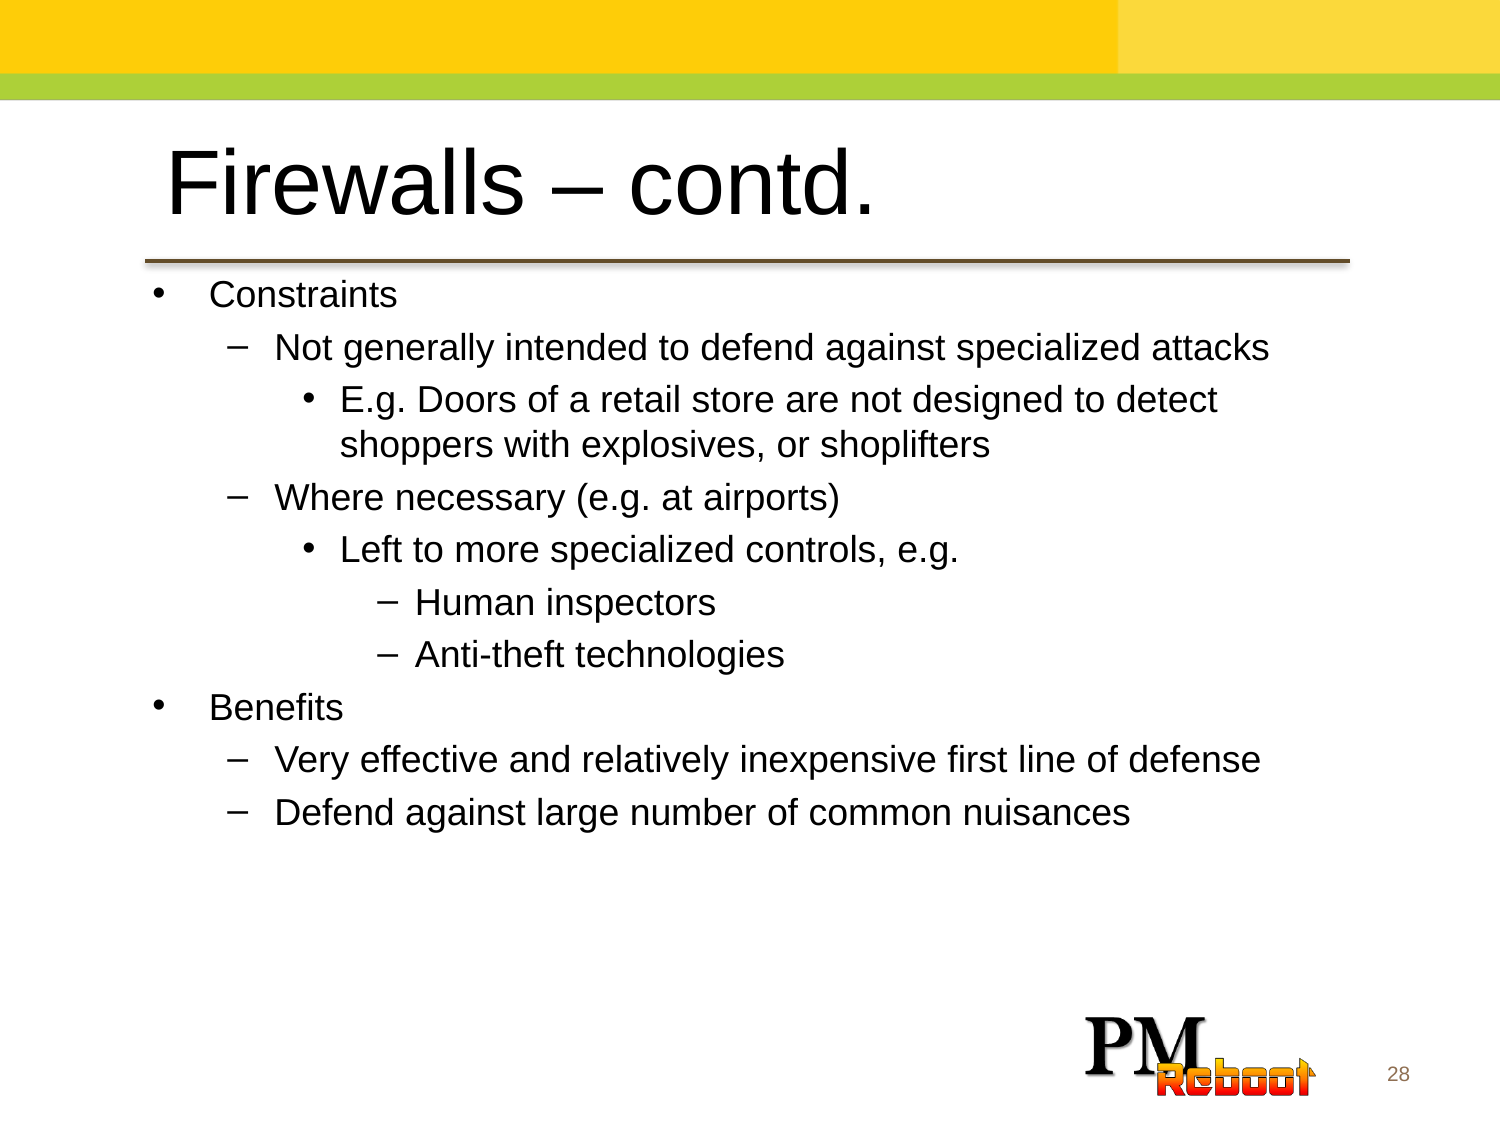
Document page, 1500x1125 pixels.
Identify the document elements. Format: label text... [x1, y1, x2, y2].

slide_number 28 [1074, 1042, 1425, 1103]
picture [0, 0, 1500, 1125]
list Constraints Not generally intended to defend against specialized attacks E.g. Doors of a retail store are not designed to detect shoppers with explosives, or shoplifters Where necessary (e.g. at airports) Left to more specialized controls, e.g. Human inspectors Anti-theft technologies Benefits Very effective and relatively inexpensive first line of defense Defend against large number of common nuisances [137, 262, 1350, 1013]
title Firewalls – contd. [150, 112, 1016, 243]
